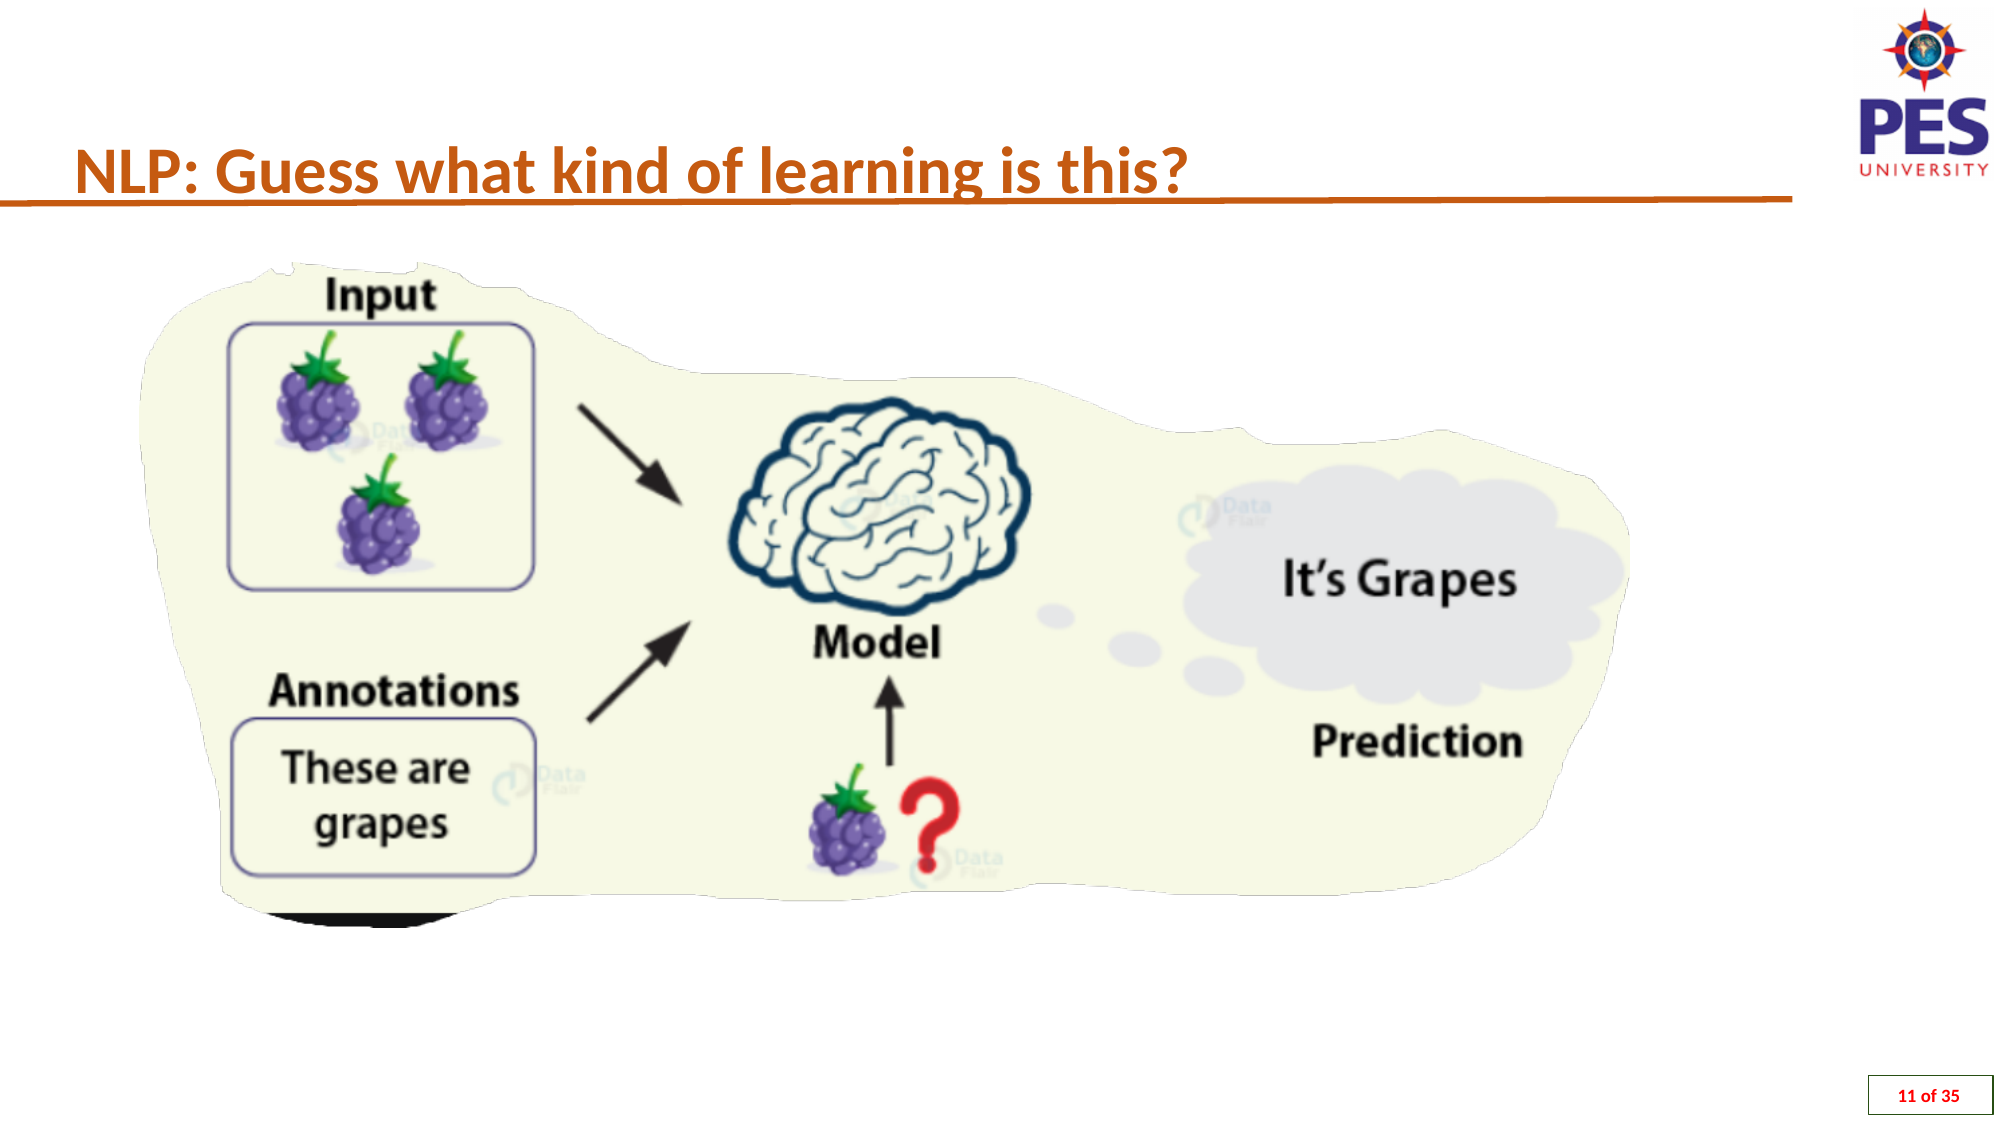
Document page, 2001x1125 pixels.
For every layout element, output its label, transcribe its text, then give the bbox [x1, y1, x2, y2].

picture [139, 262, 1630, 928]
text_box NLP: Guess what kind of learning is this? [59, 119, 1923, 211]
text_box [0, 198, 1793, 204]
picture [1853, 7, 1994, 181]
